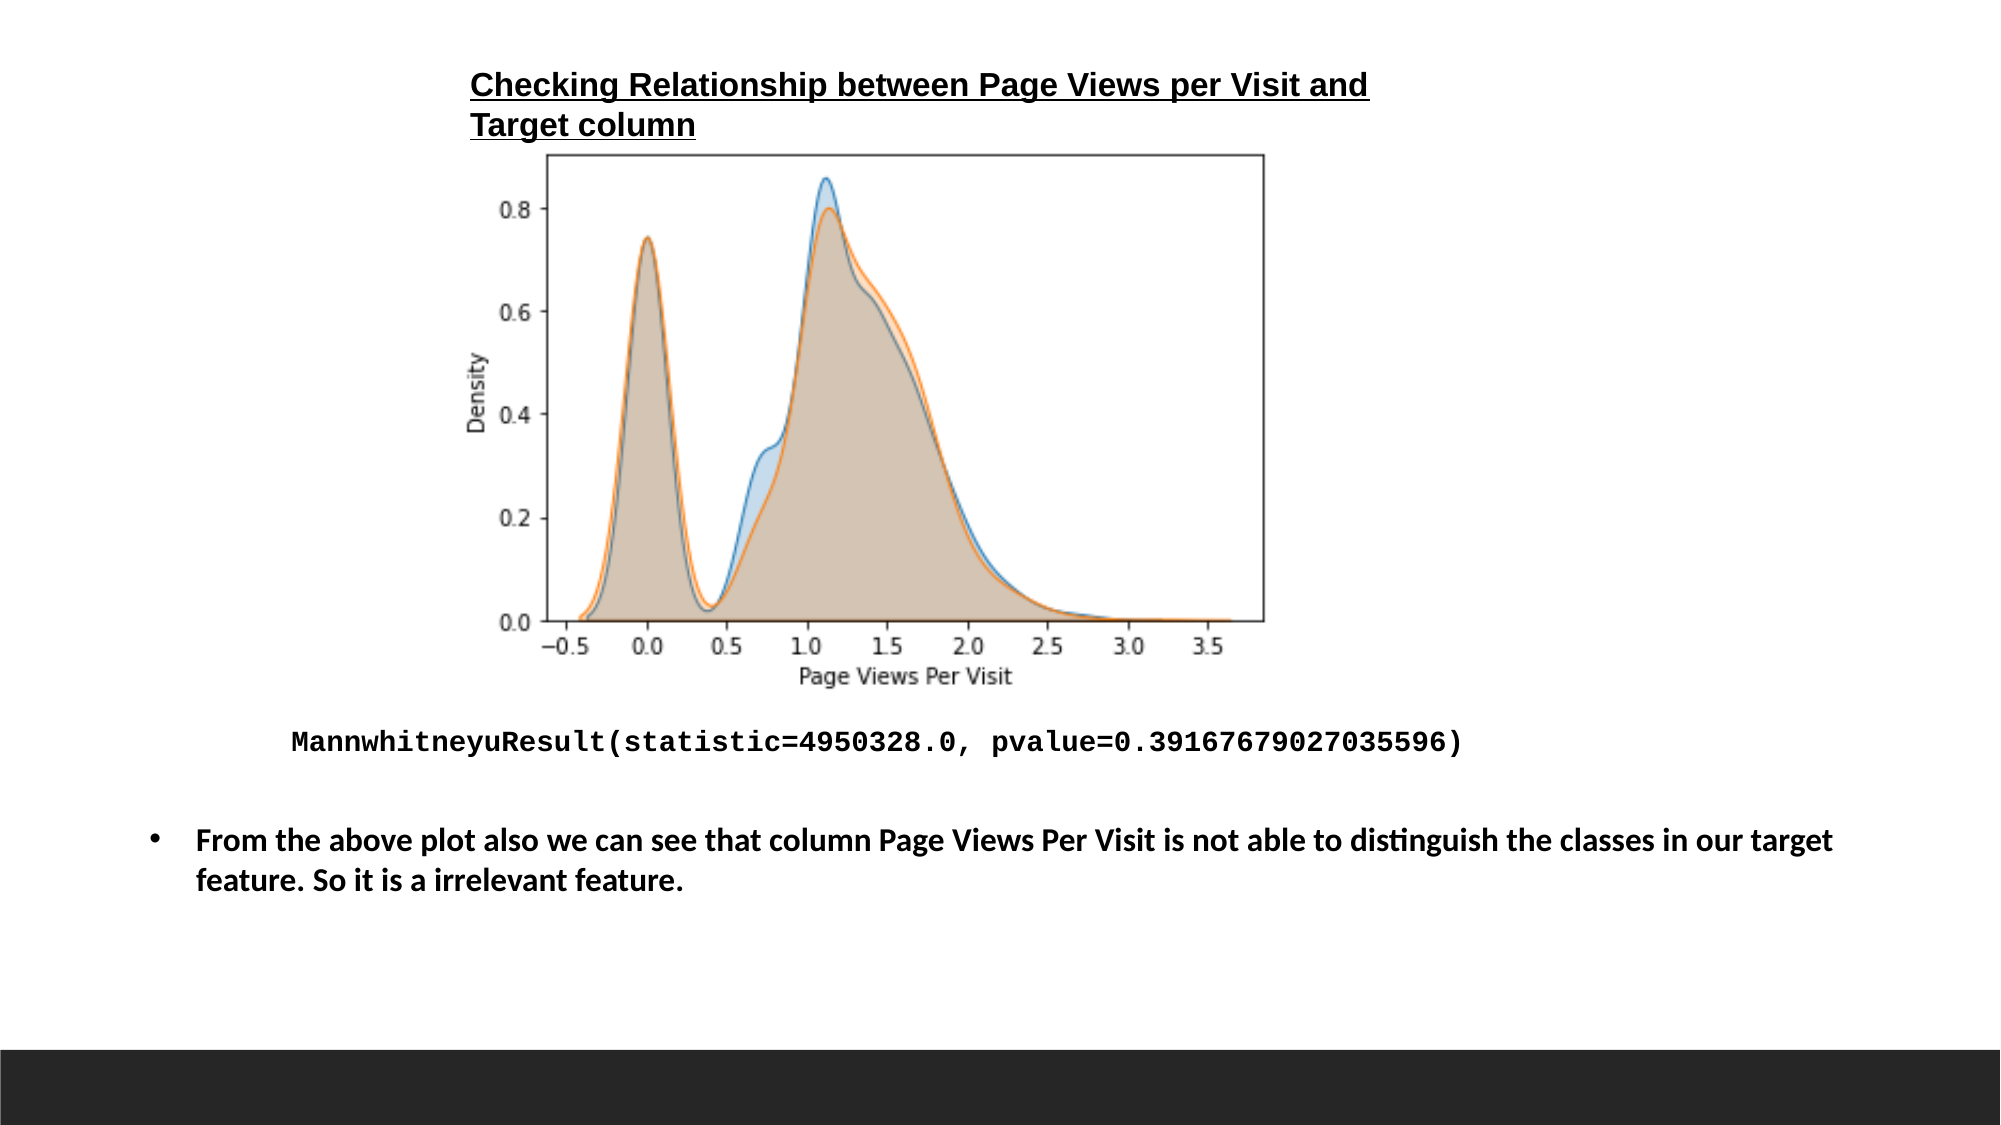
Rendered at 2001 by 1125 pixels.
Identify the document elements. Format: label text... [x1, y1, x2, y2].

text_box From the above plot also we can see that column Page Views Per Visit is not able to distinguish the classes in our target feature. So it is a irrelevant feature. [134, 810, 1955, 906]
picture [427, 144, 1415, 718]
text_box MannwhitneyuResult(statistic=4950328.0, pvalue=0.39167679027035596) [291, 721, 1479, 757]
text_box Checking Relationship between Page Views per Visit and Target column [469, 23, 1455, 144]
